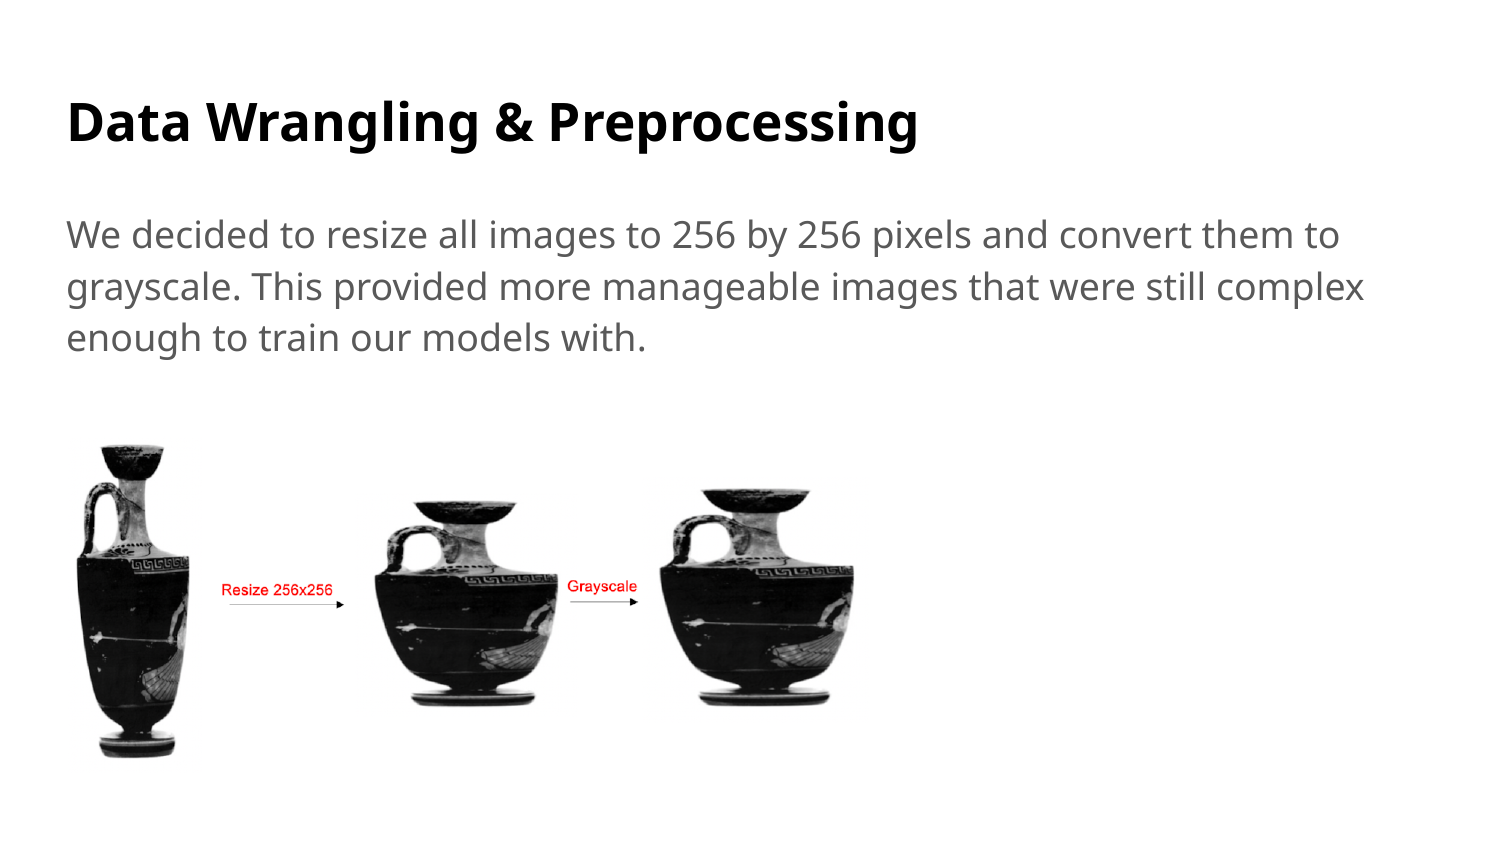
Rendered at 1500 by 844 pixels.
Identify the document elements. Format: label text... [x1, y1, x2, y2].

picture [50, 403, 871, 792]
title Data Wrangling & Preprocessing [51, 72, 1449, 167]
list We decided to resize all images to 256 by 256 pixels and convert them to grayscale. This provided more manageable images that were still complex enough to train our models with. [51, 189, 1449, 750]
